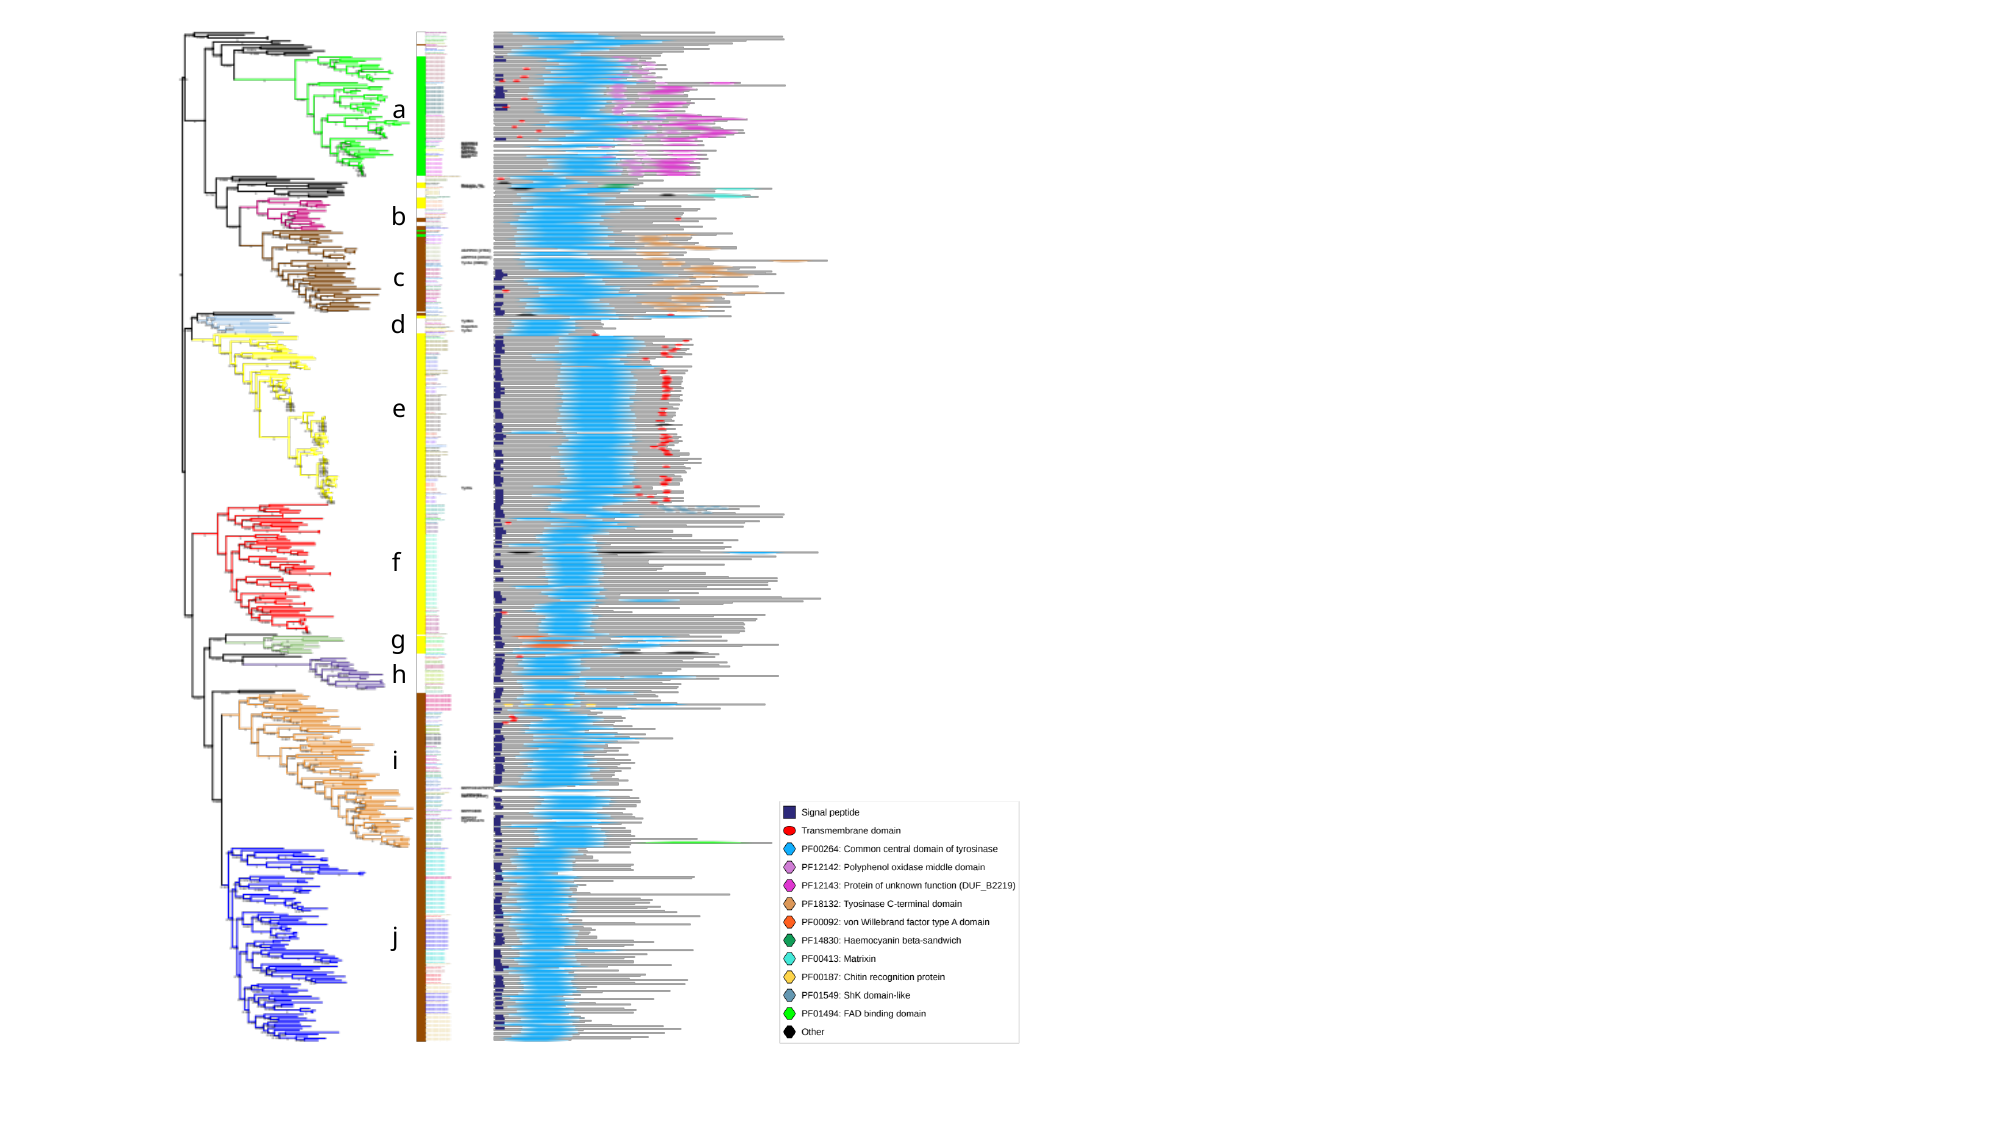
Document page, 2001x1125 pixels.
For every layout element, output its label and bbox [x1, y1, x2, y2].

picture [159, 15, 1023, 1063]
